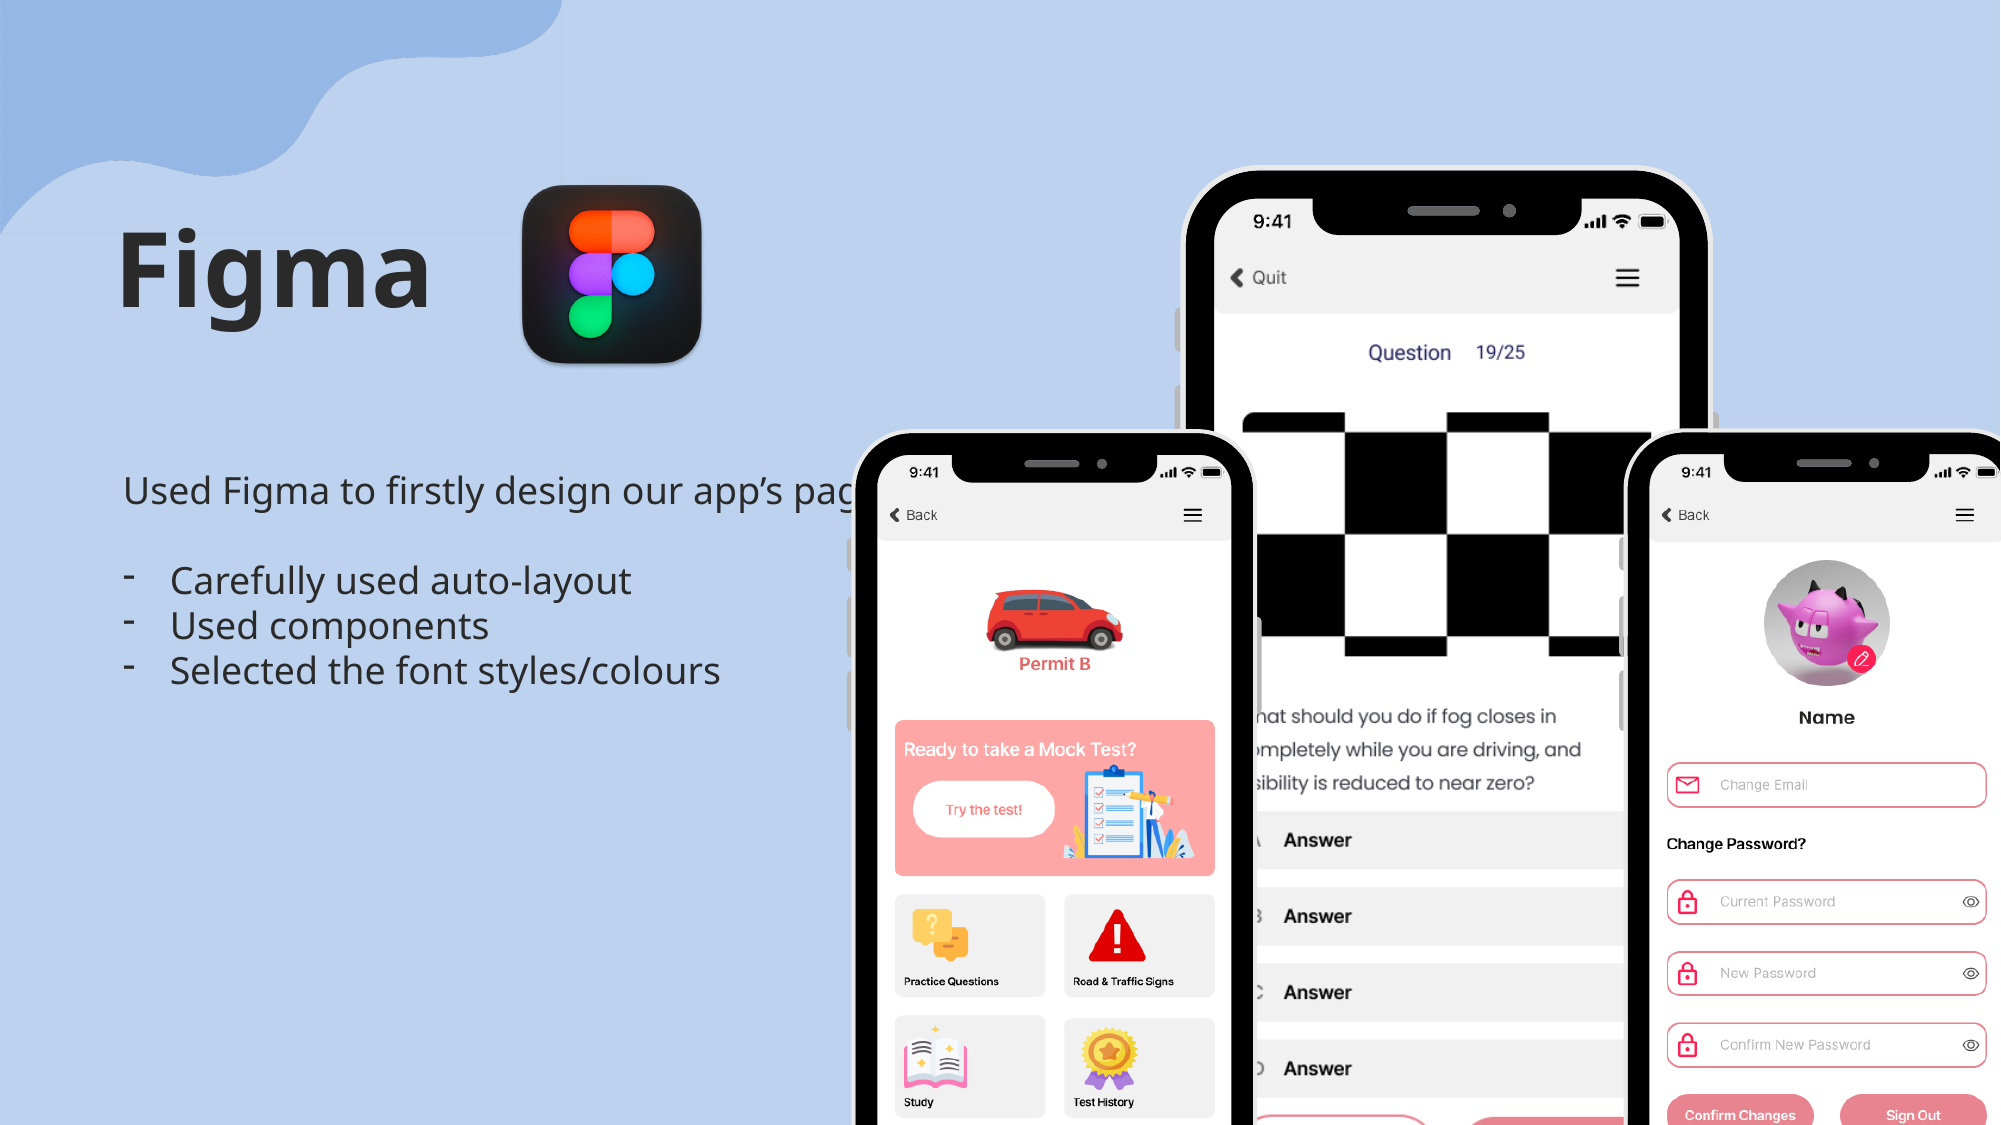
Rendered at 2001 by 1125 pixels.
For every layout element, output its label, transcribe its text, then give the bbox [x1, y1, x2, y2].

picture [0, 0, 723, 385]
picture [1651, 450, 2001, 1125]
picture [1213, 191, 1687, 243]
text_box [1174, 165, 1719, 1125]
picture [879, 450, 1238, 488]
text_box Figma [114, 216, 484, 329]
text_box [1619, 428, 2000, 1125]
text_box Used Figma to firstly design our app’s pages. Carefully used auto-layout Used components Selected the font styles/colours [93, 467, 846, 738]
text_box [846, 429, 1262, 1125]
